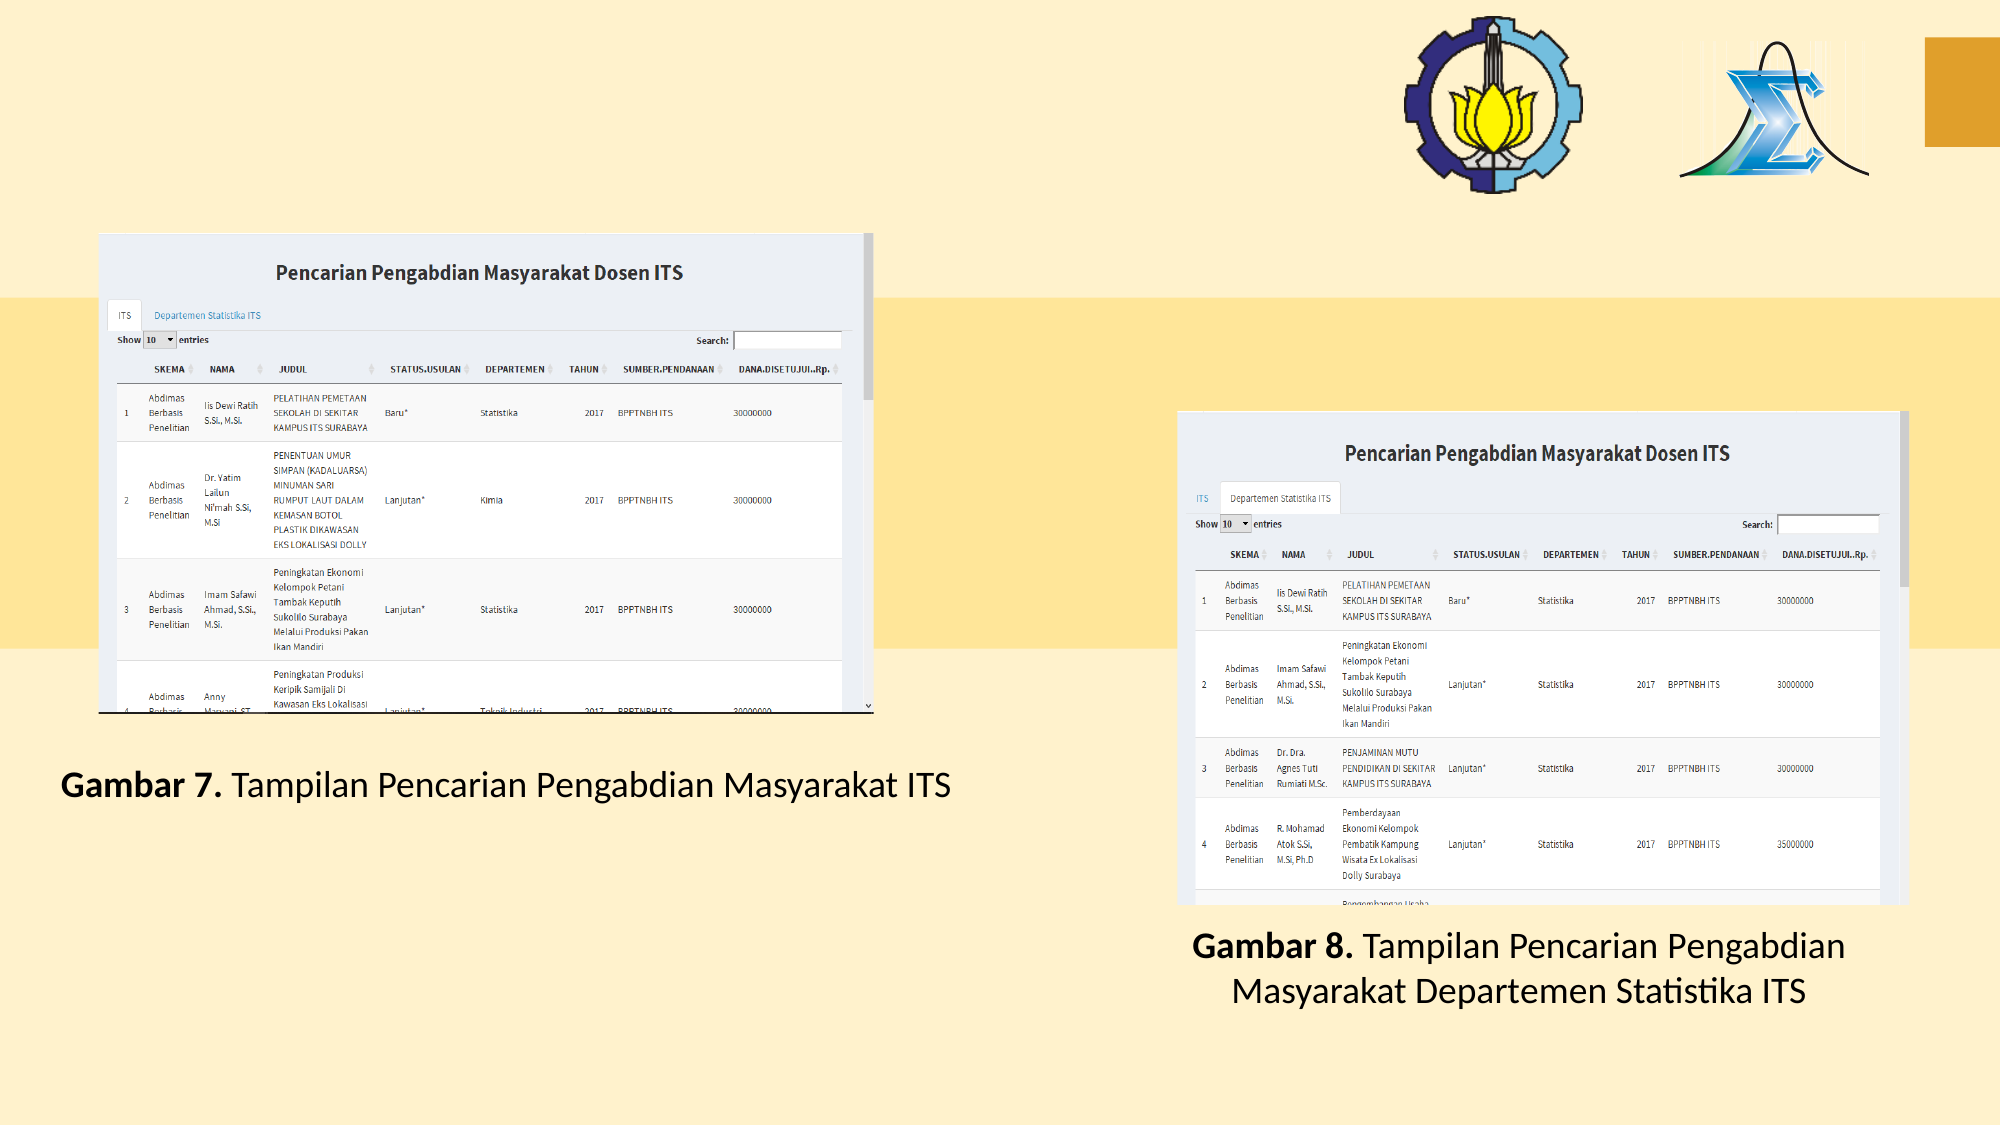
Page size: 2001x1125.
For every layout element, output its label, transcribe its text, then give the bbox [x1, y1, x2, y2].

picture [1679, 41, 1869, 178]
text_box Gambar 7. Tampilan Pencarian Pengabdian Masyarakat ITS [46, 753, 967, 813]
text_box [0, 297, 98, 650]
picture [1177, 411, 1910, 905]
picture [98, 233, 874, 714]
text_box Gambar 8. Tampilan Pencarian Pengabdian Masyarakat Departemen Statistika ITS [1019, 914, 2000, 1019]
picture [1404, 16, 1583, 195]
text_box [874, 297, 2000, 650]
